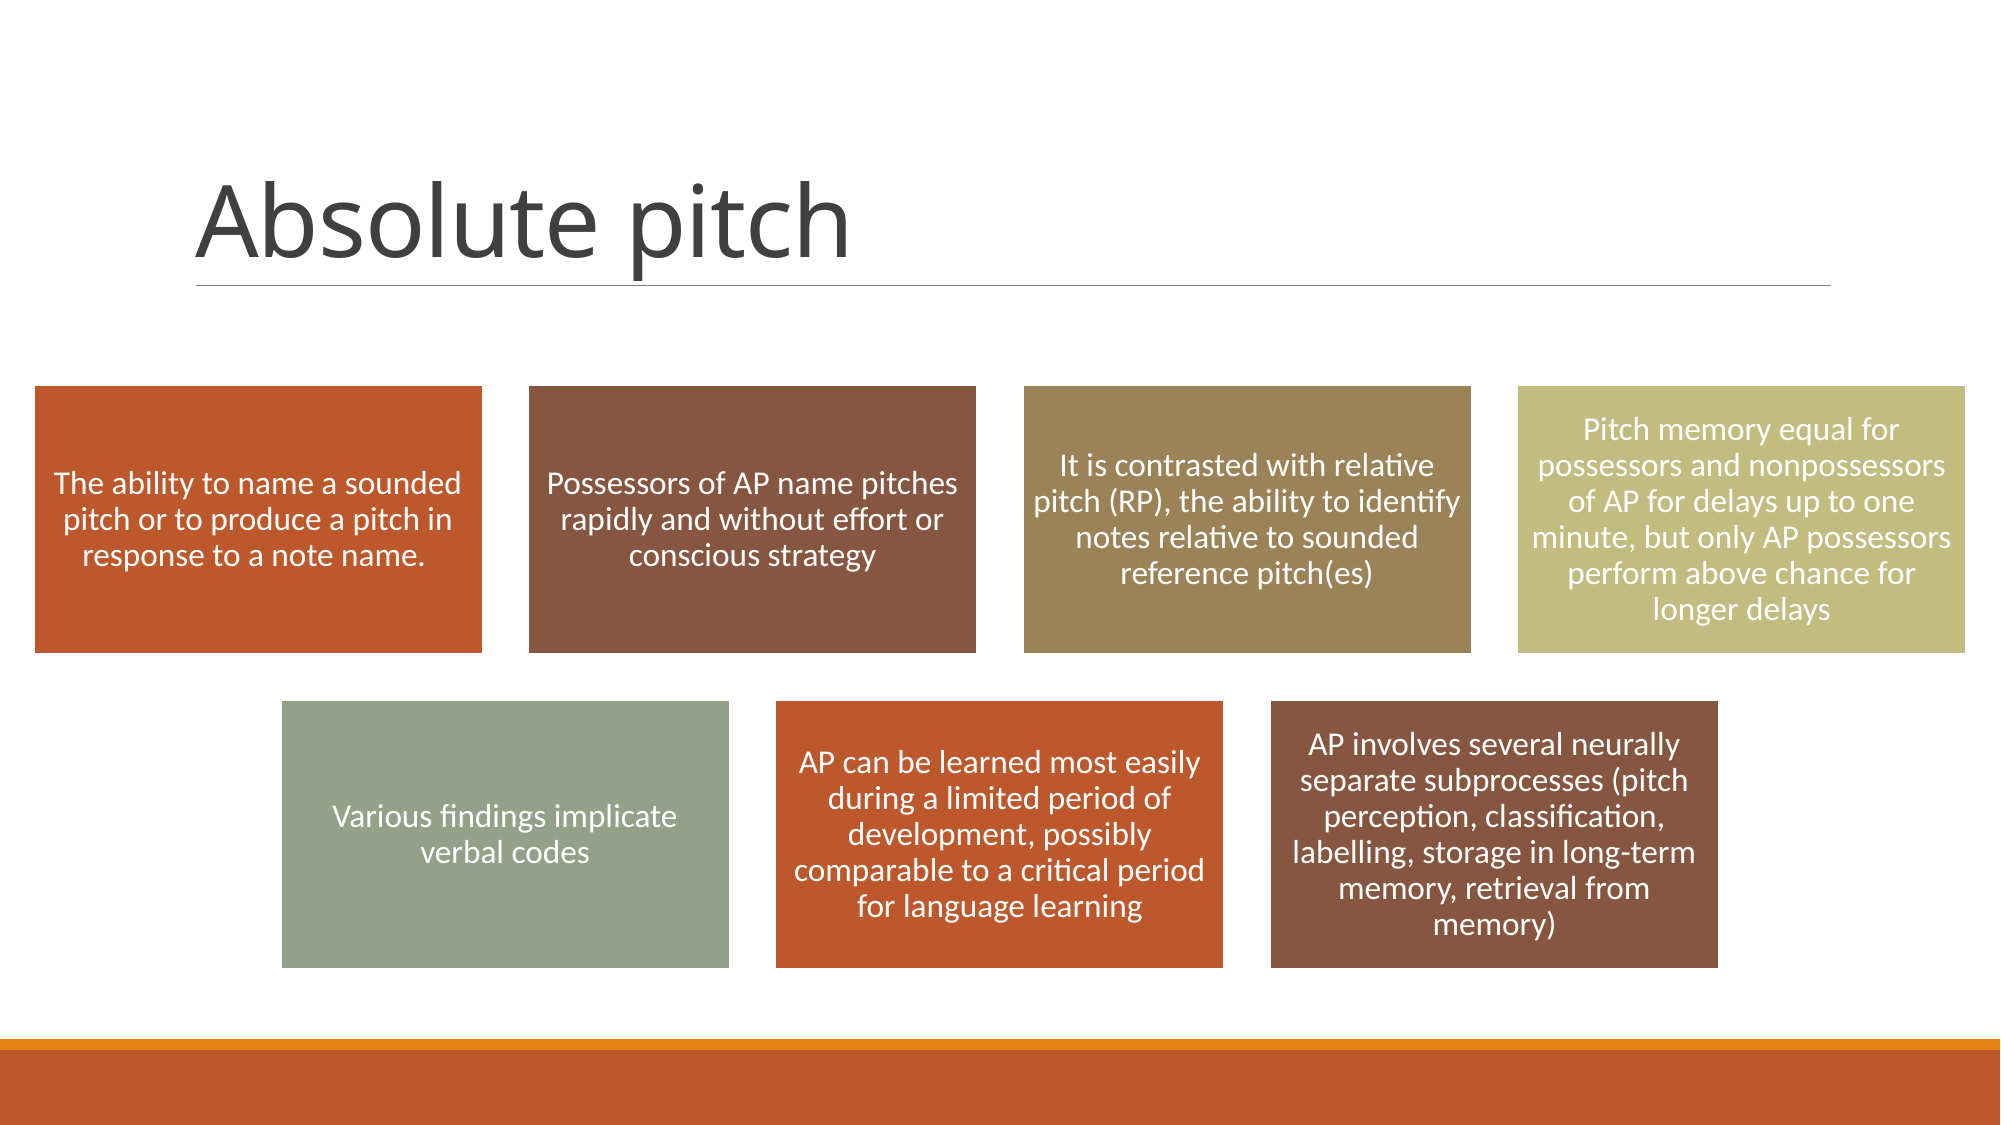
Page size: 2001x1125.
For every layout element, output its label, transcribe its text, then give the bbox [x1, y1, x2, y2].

title Absolute pitch [180, 47, 1830, 225]
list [32, 229, 1968, 1125]
